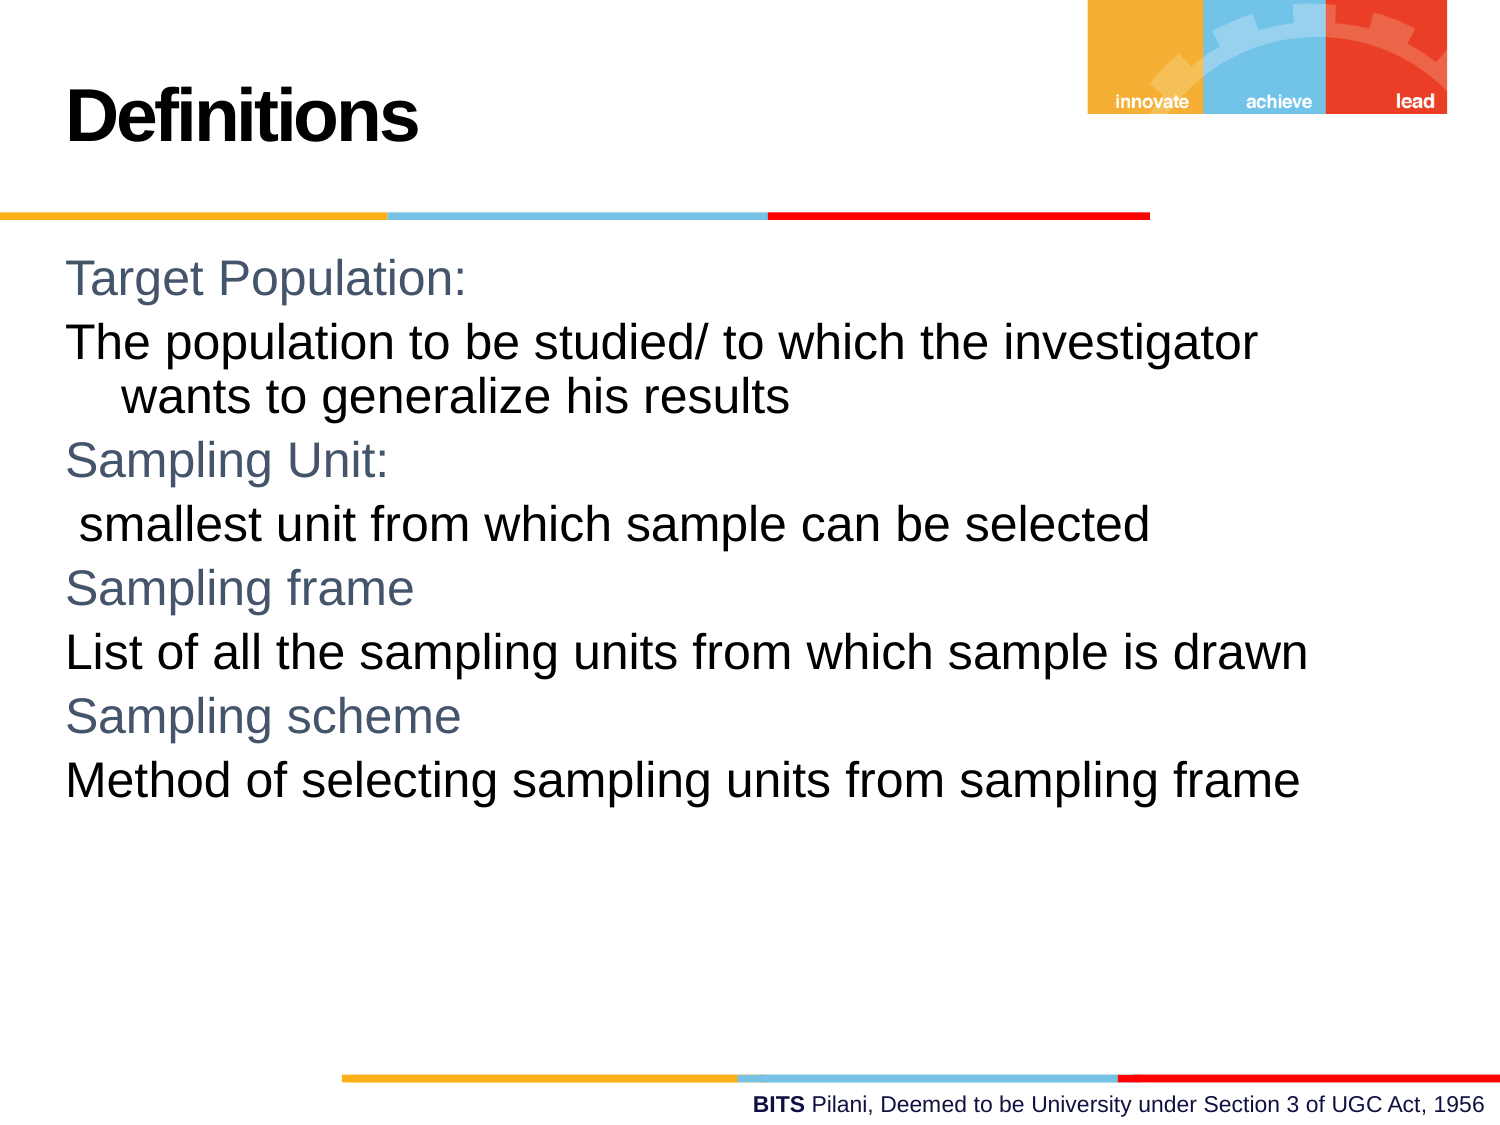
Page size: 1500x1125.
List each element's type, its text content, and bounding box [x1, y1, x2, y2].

picture [1087, 0, 1448, 114]
list Definitions [50, 24, 1088, 213]
list Target Population: The population to be studied/ to which the investigator wants to generalize his results Sampling Unit: smallest unit from which sample can be selected Sampling frame List of all the sampling units from which sample is drawn Sampling scheme Method of selecting sampling units from sampling frame [50, 245, 1400, 988]
